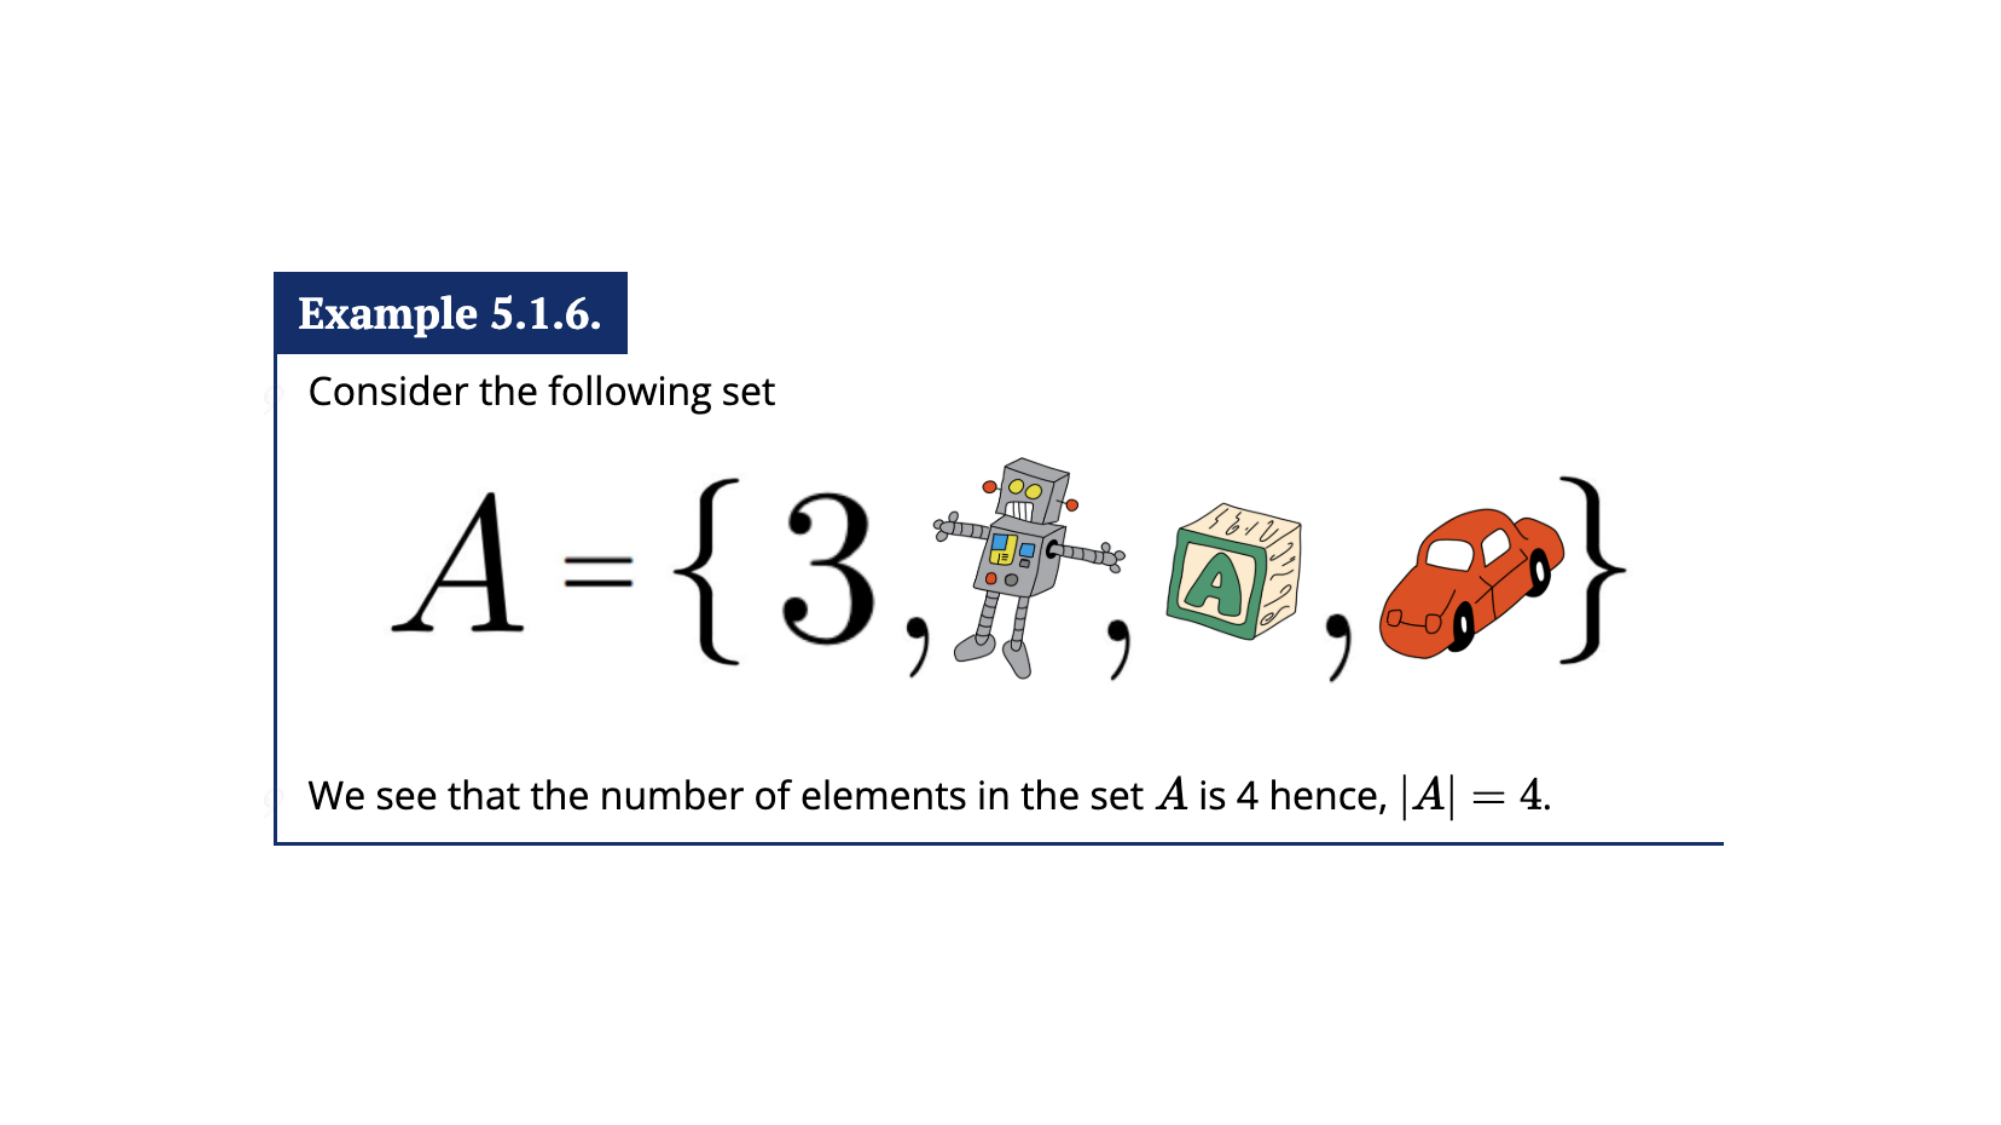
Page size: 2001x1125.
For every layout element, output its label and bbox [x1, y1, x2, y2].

picture [263, 254, 1737, 870]
